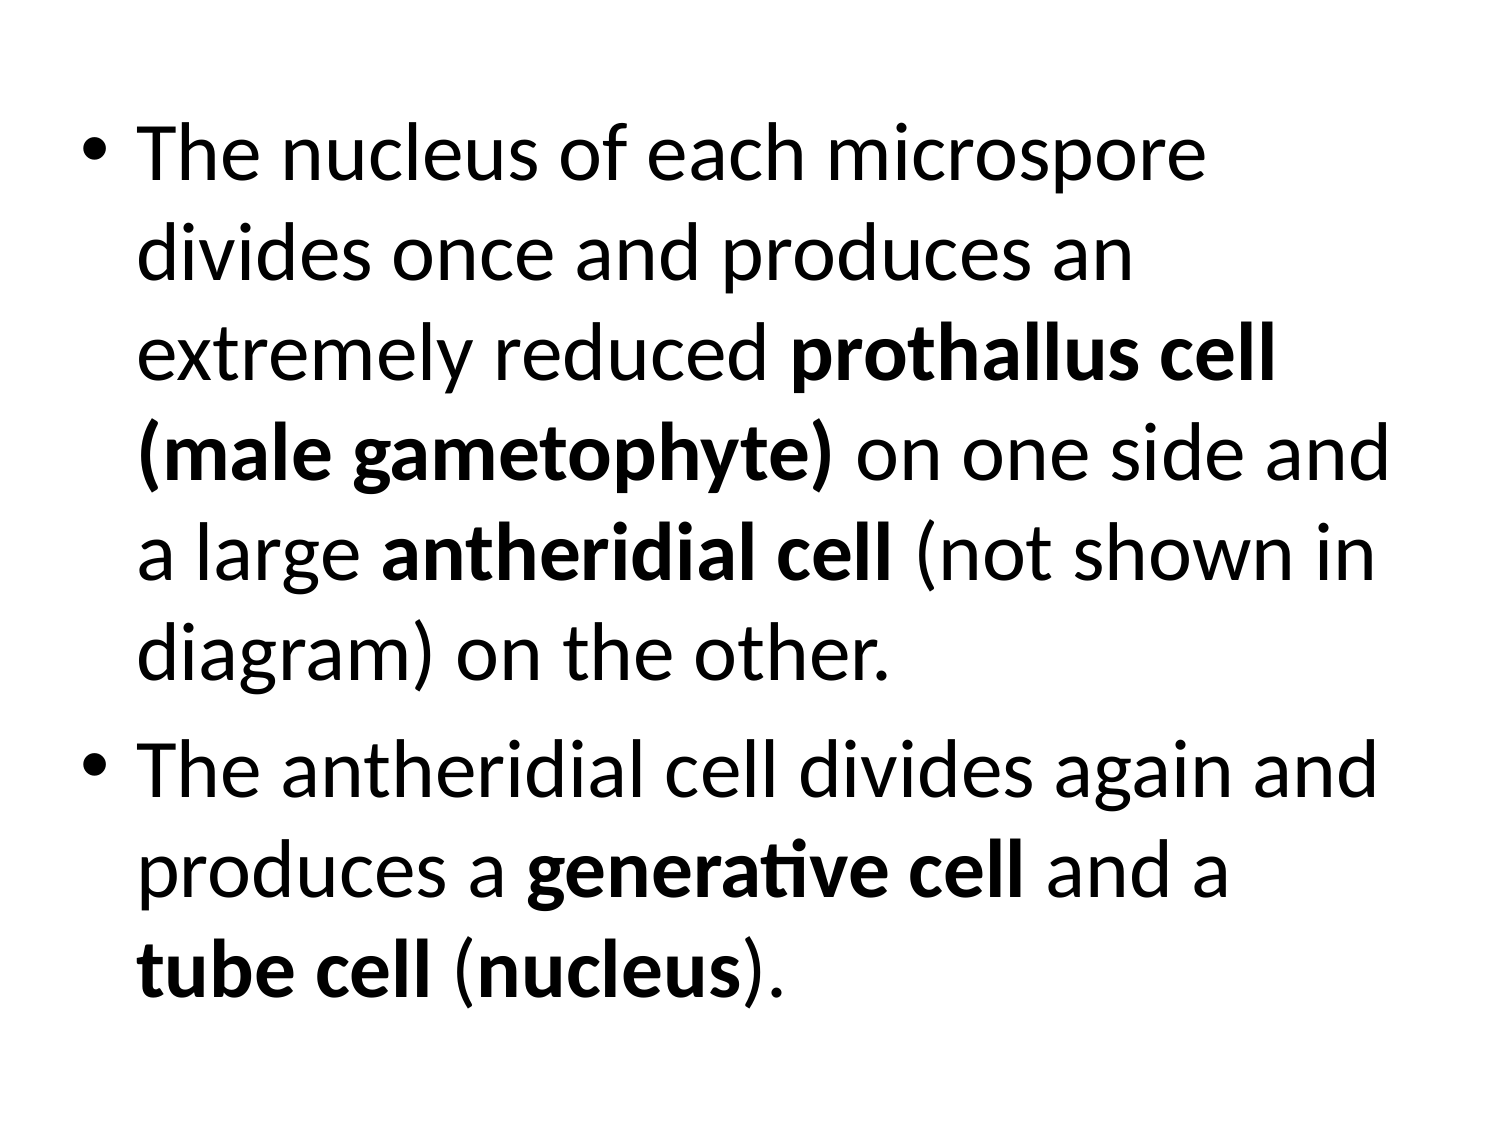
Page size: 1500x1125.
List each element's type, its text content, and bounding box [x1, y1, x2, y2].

list The nucleus of each microspore divides once and produces an extremely reduced prothallus cell (male gametophyte) on one side and a large antheridial cell (not shown in diagram) on the other. The antheridial cell divides again and produces a generative cell and a tube cell (nucleus). [64, 90, 1425, 1059]
